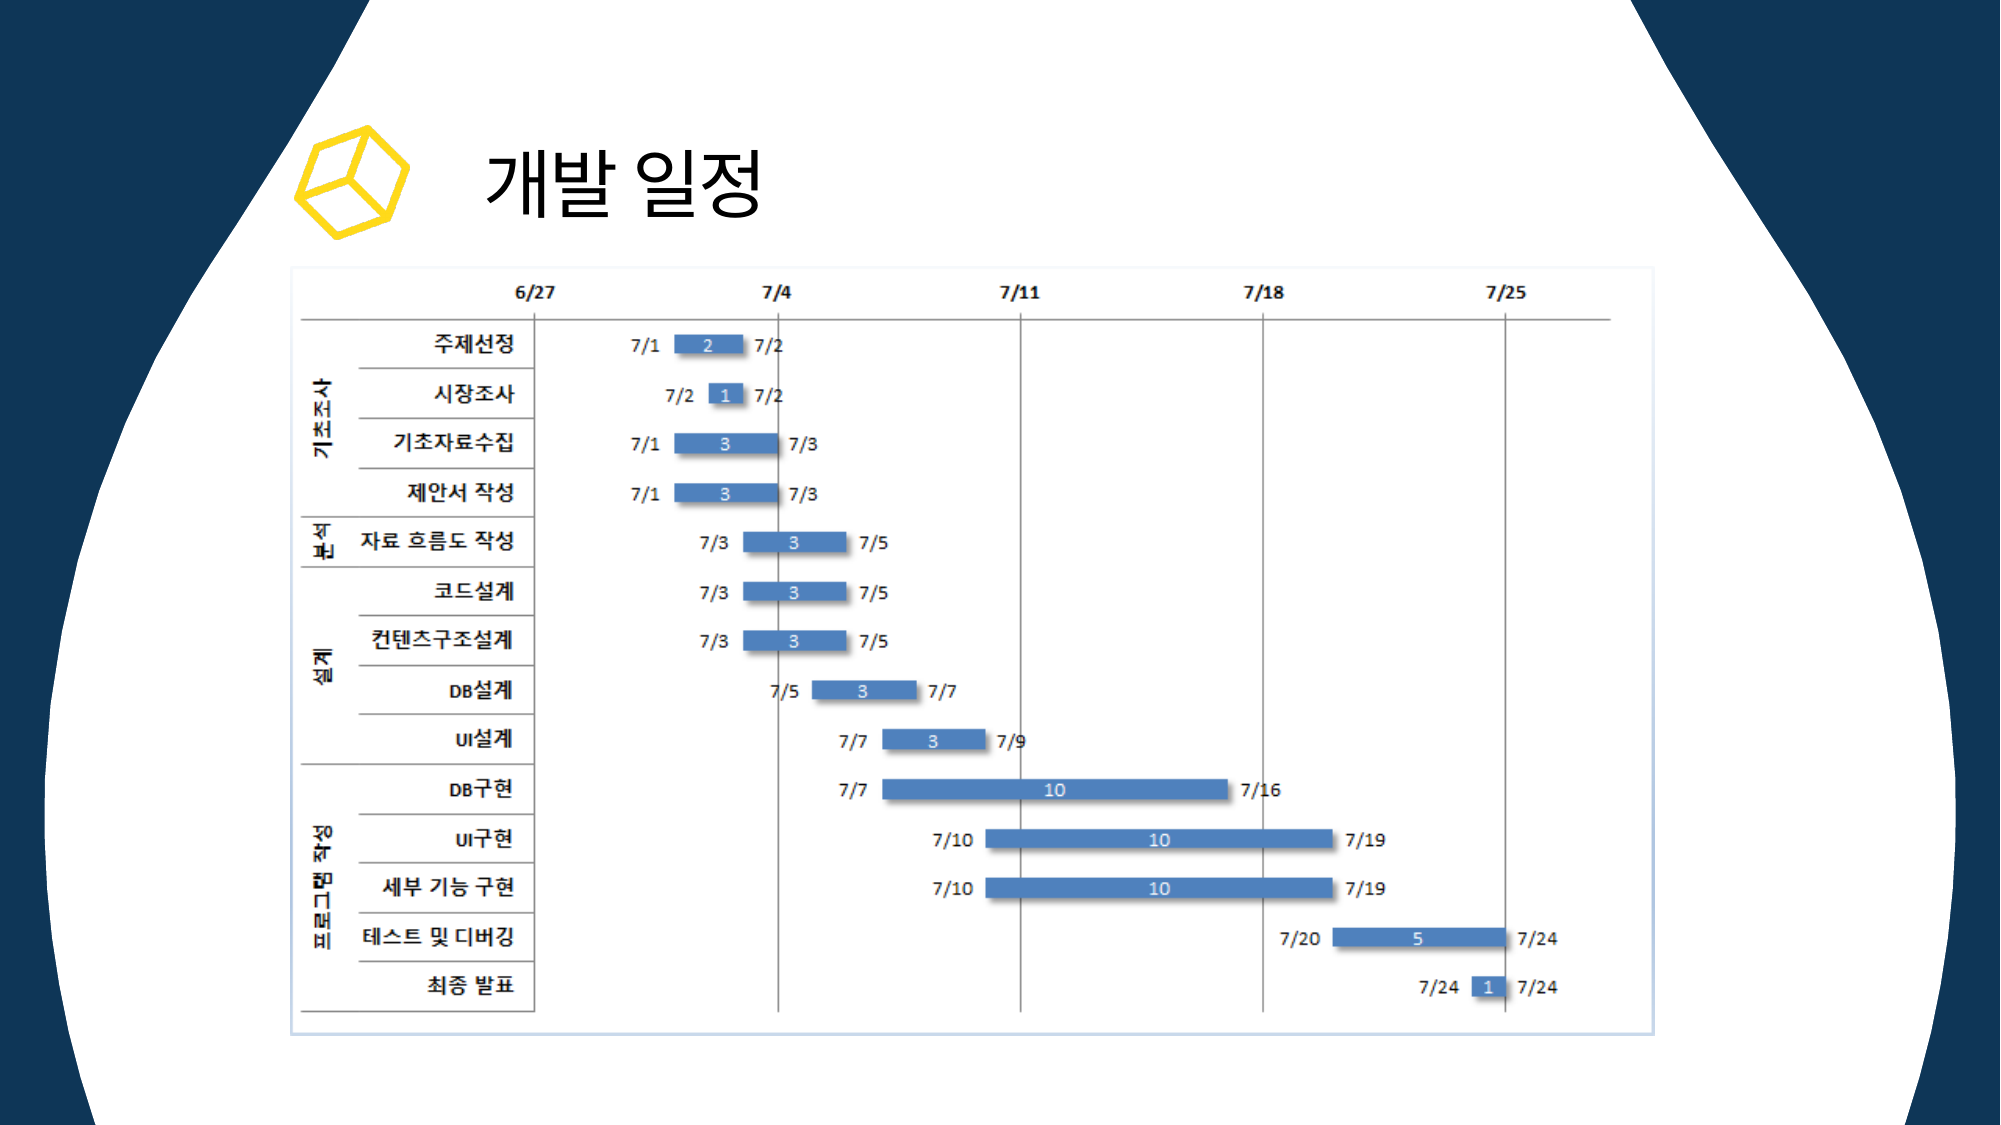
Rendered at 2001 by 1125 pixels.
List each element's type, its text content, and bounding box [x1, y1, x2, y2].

text_box 개발 일정 [468, 129, 904, 235]
picture [294, 124, 410, 240]
text_box [44, 0, 1956, 1125]
picture [290, 266, 1655, 1036]
